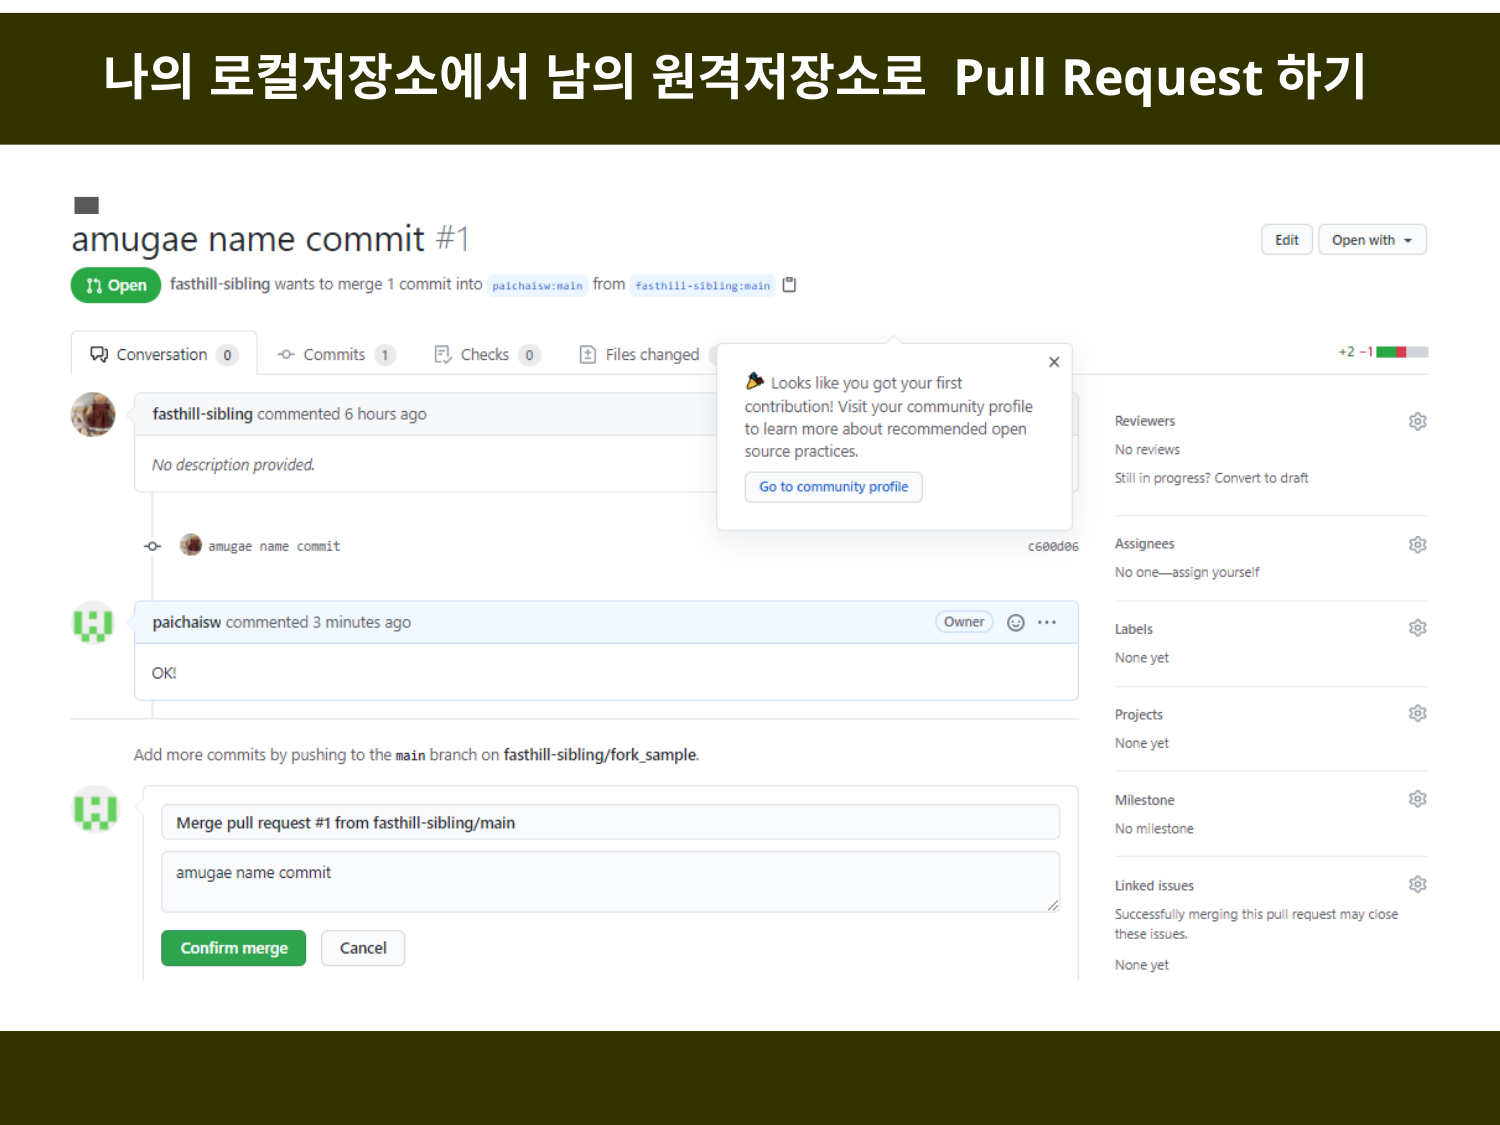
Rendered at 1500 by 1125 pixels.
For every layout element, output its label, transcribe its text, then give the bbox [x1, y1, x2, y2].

title 나의 로컬저장소에서 남의 원격저장소로 Pull Request하기 [88, 31, 1441, 126]
picture [56, 214, 1431, 981]
text_box [56, 156, 1474, 794]
